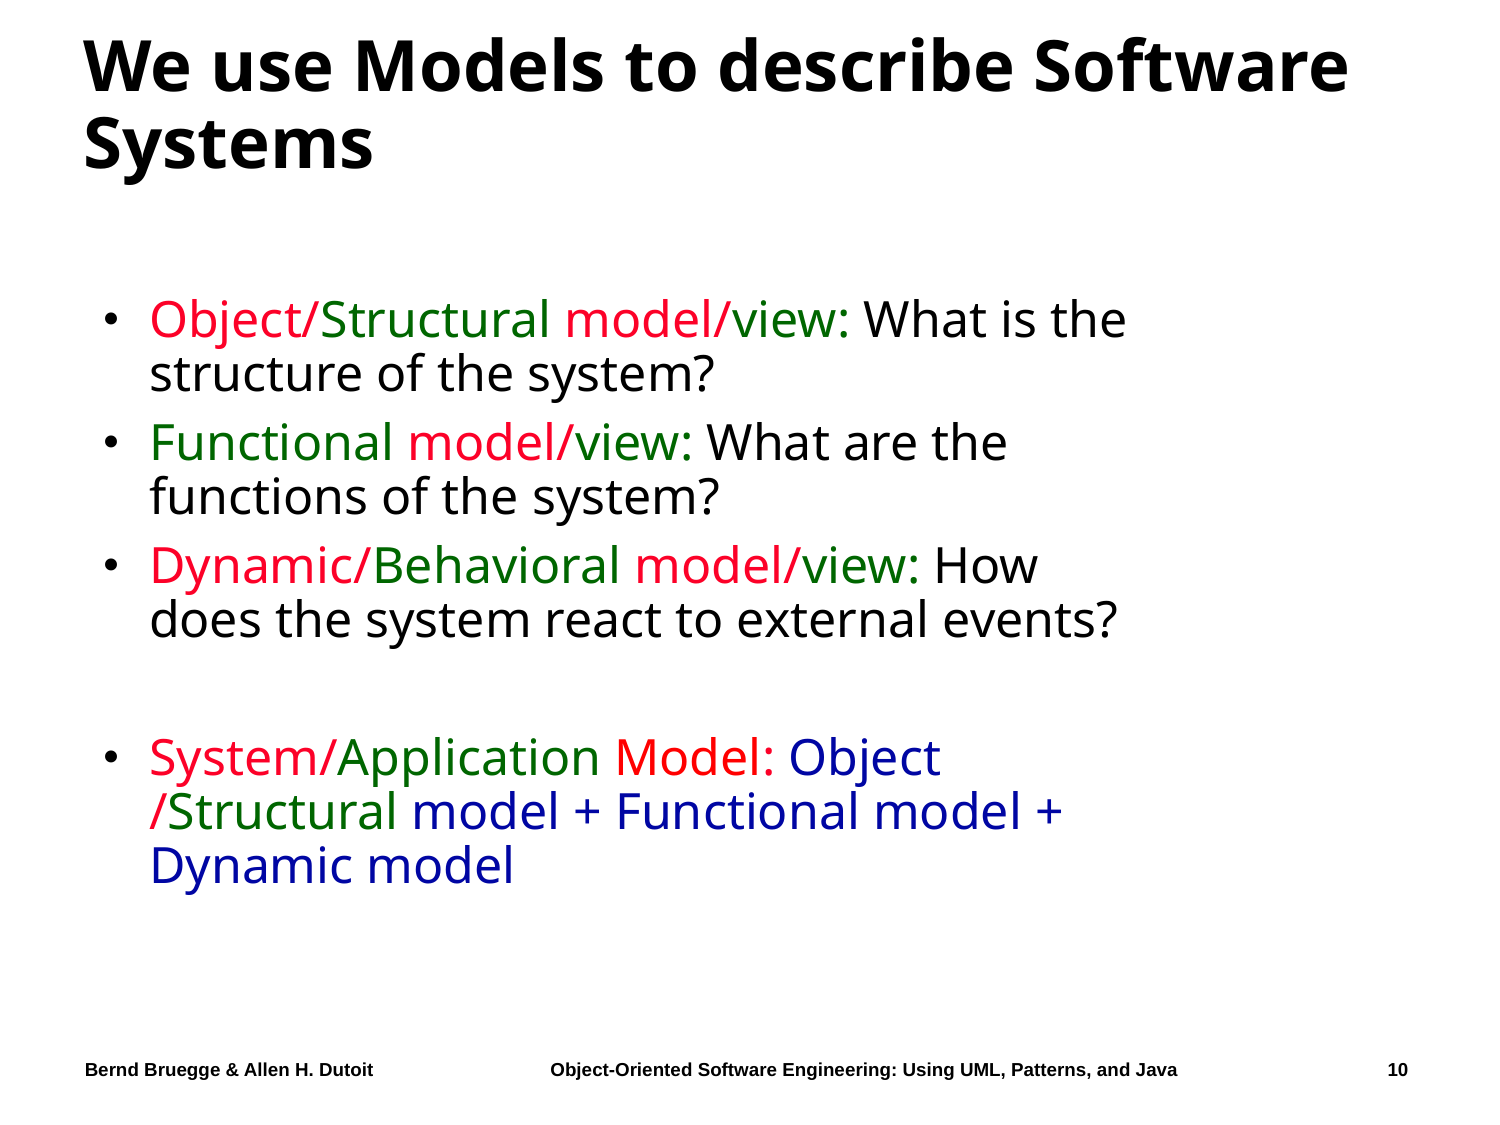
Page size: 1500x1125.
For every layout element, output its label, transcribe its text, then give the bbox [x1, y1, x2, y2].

title We use Models to describe Software Systems [68, 36, 1407, 179]
list Object/Structural model/view: What is the structure of the system? Functional model/view: What are the functions of the system? Dynamic/Behavioral model/view: How does the system react to external events? System/Application Model: Object /Structural model + Functional model + Dynamic model [87, 212, 1175, 1000]
